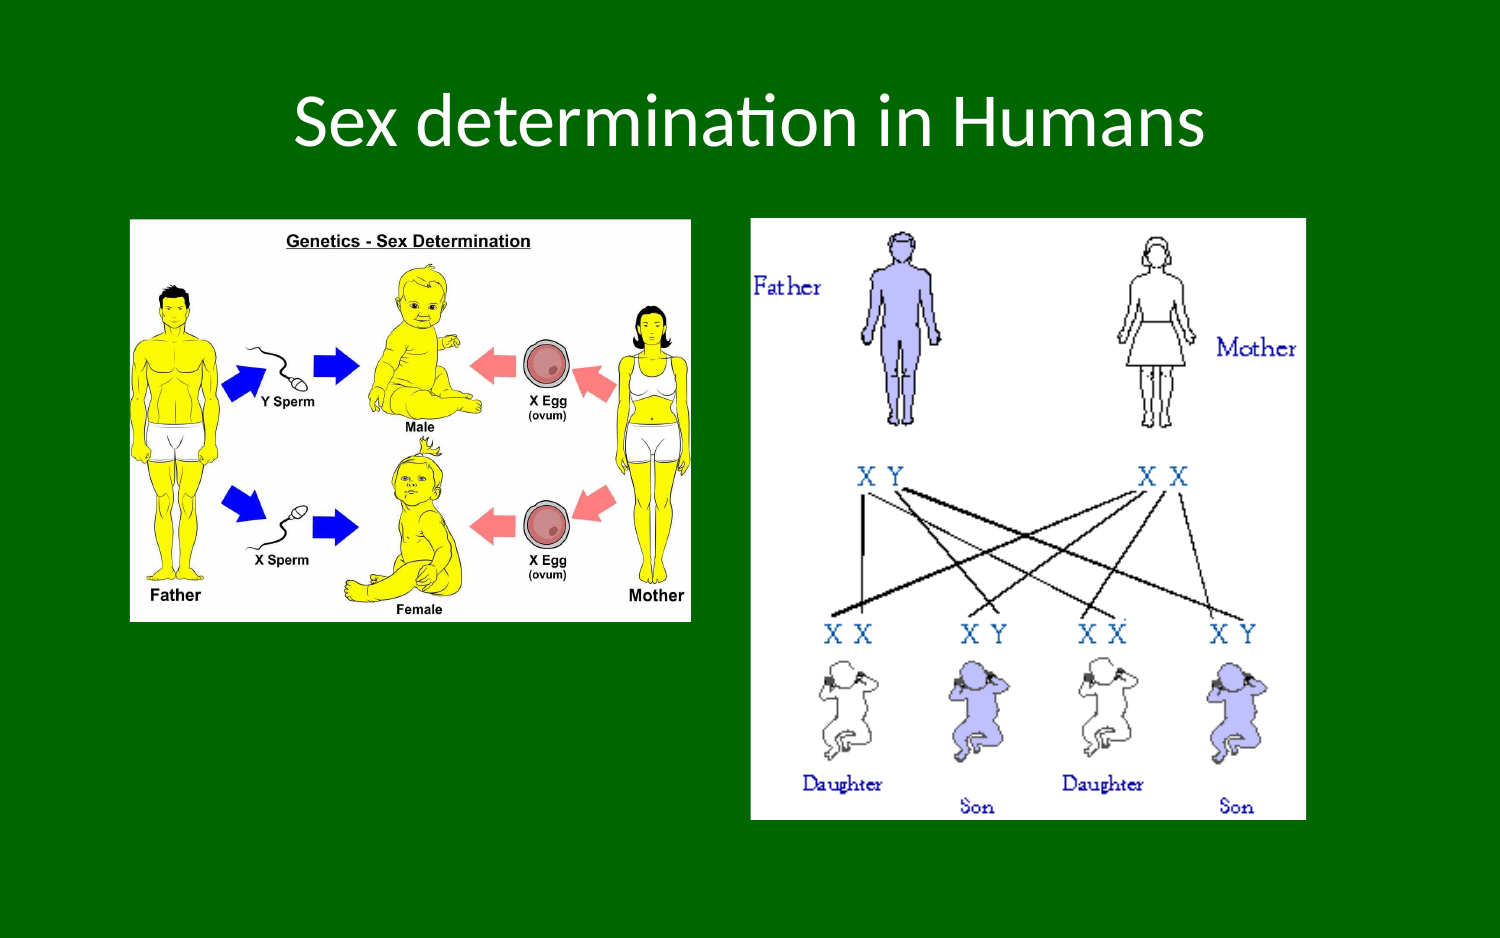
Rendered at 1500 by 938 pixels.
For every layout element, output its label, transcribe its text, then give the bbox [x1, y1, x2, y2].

picture [129, 219, 692, 622]
picture [750, 218, 1307, 820]
title Sex determination in Humans [75, 37, 1425, 194]
